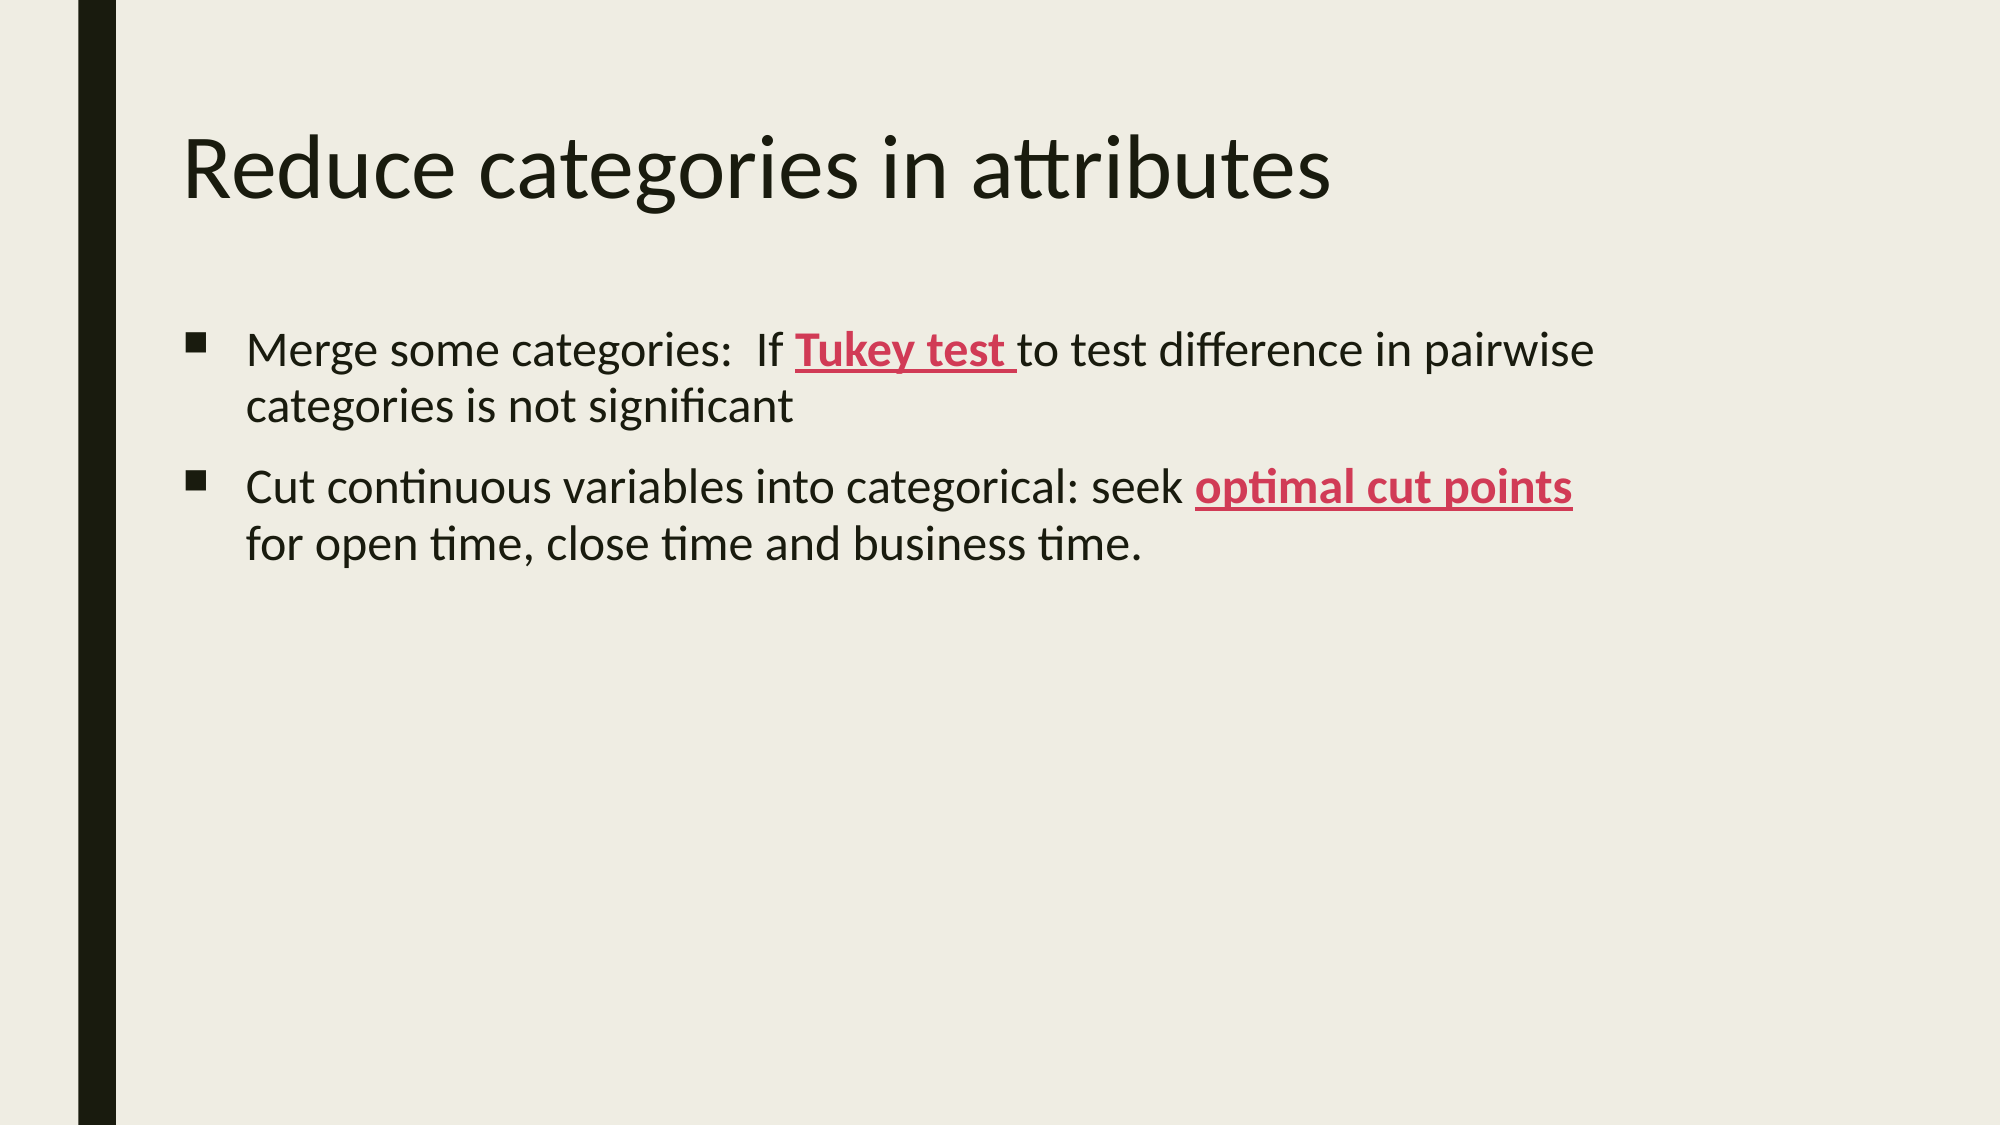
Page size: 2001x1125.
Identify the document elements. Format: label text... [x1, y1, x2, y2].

title Reduce categories in attributes [167, 112, 1890, 235]
list Merge some categories: If Tukey test to test difference in pairwise categories is not significant Cut continuous variables into categorical: seek optimal cut points for open time, close time and business time. [167, 313, 1650, 1058]
